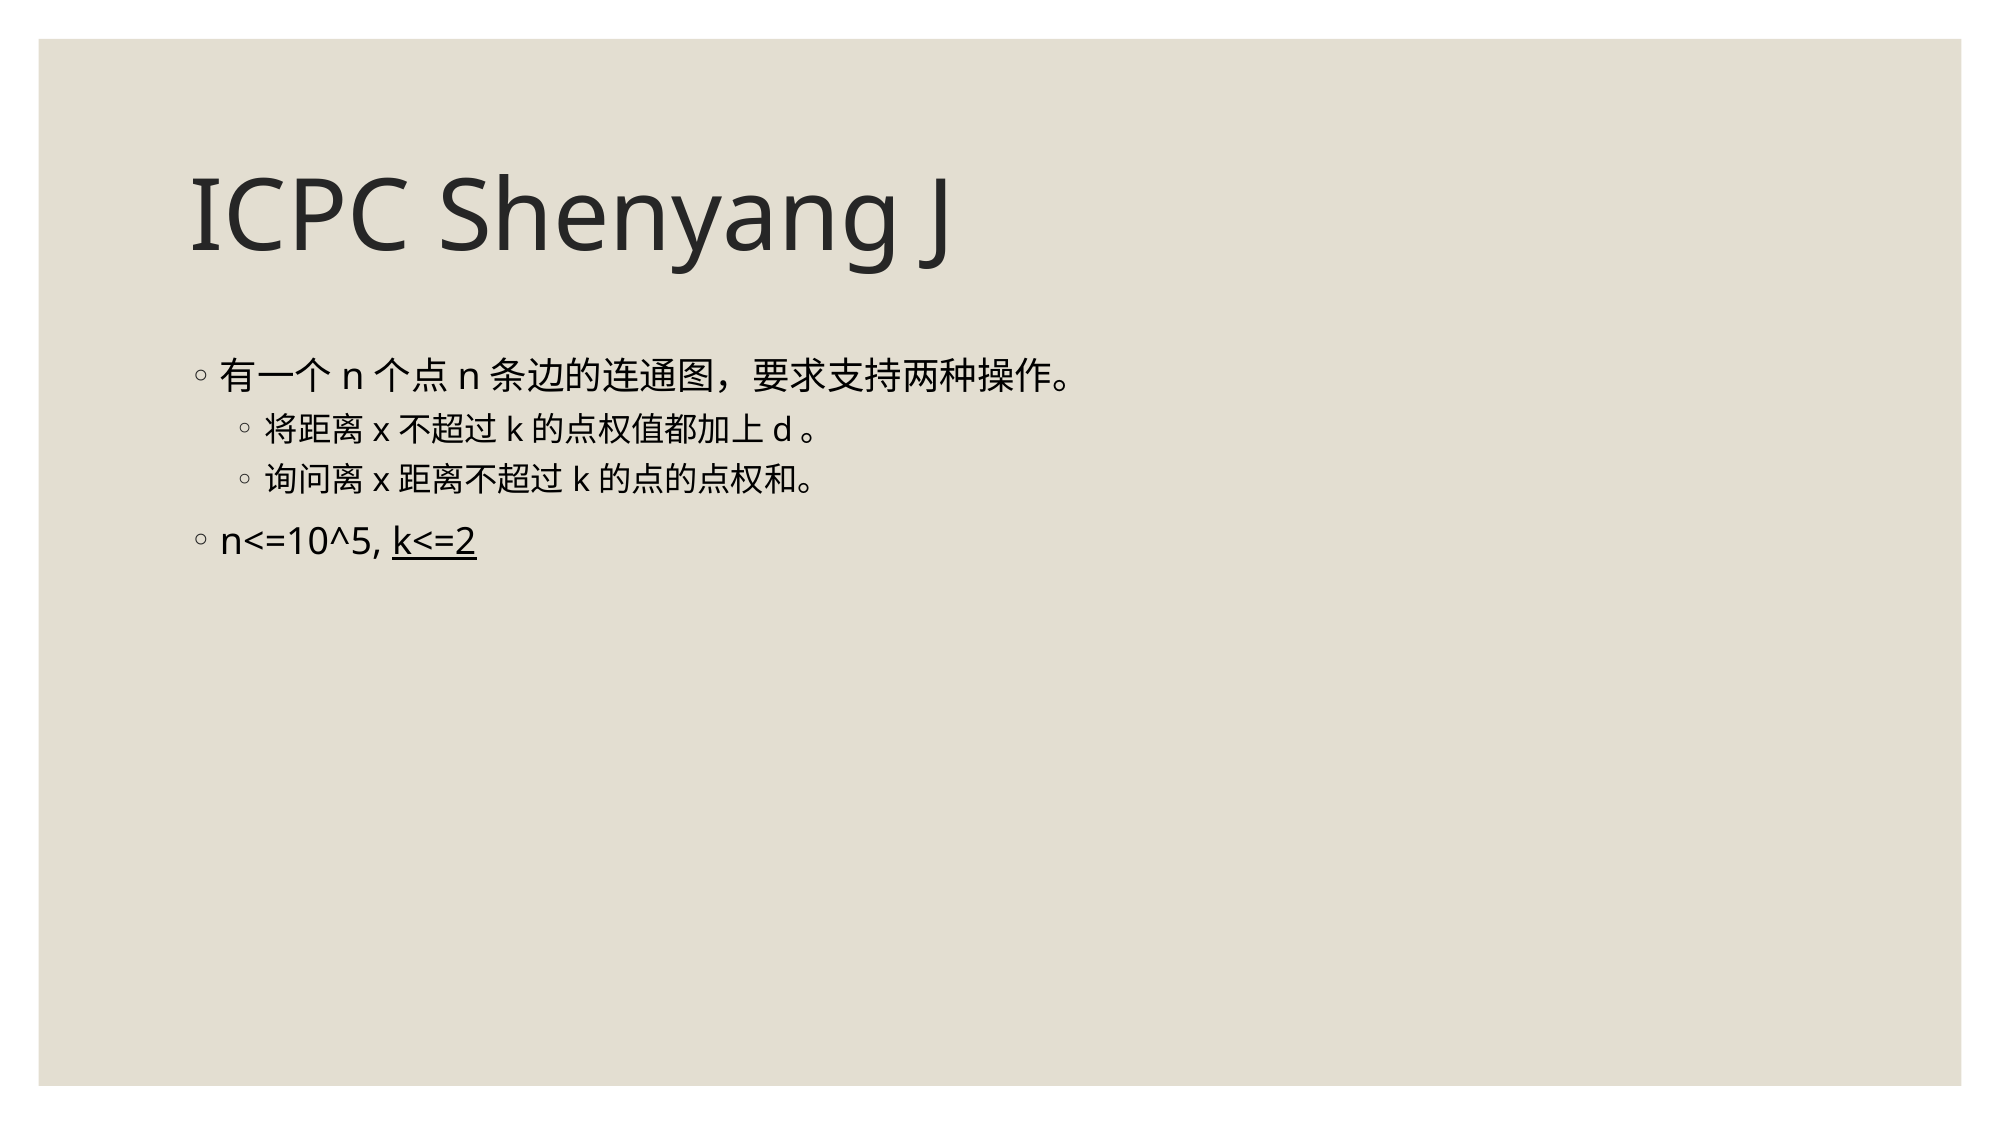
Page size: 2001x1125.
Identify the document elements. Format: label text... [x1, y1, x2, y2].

list 有一个n个点n条边的连通图，要求支持两种操作。 将距离x不超过k的点权值都加上d。 询问离x距离不超过k的点的点权和。 n<=10^5, k<=2 [174, 345, 1825, 990]
title ICPC Shenyang J [174, 105, 1825, 331]
